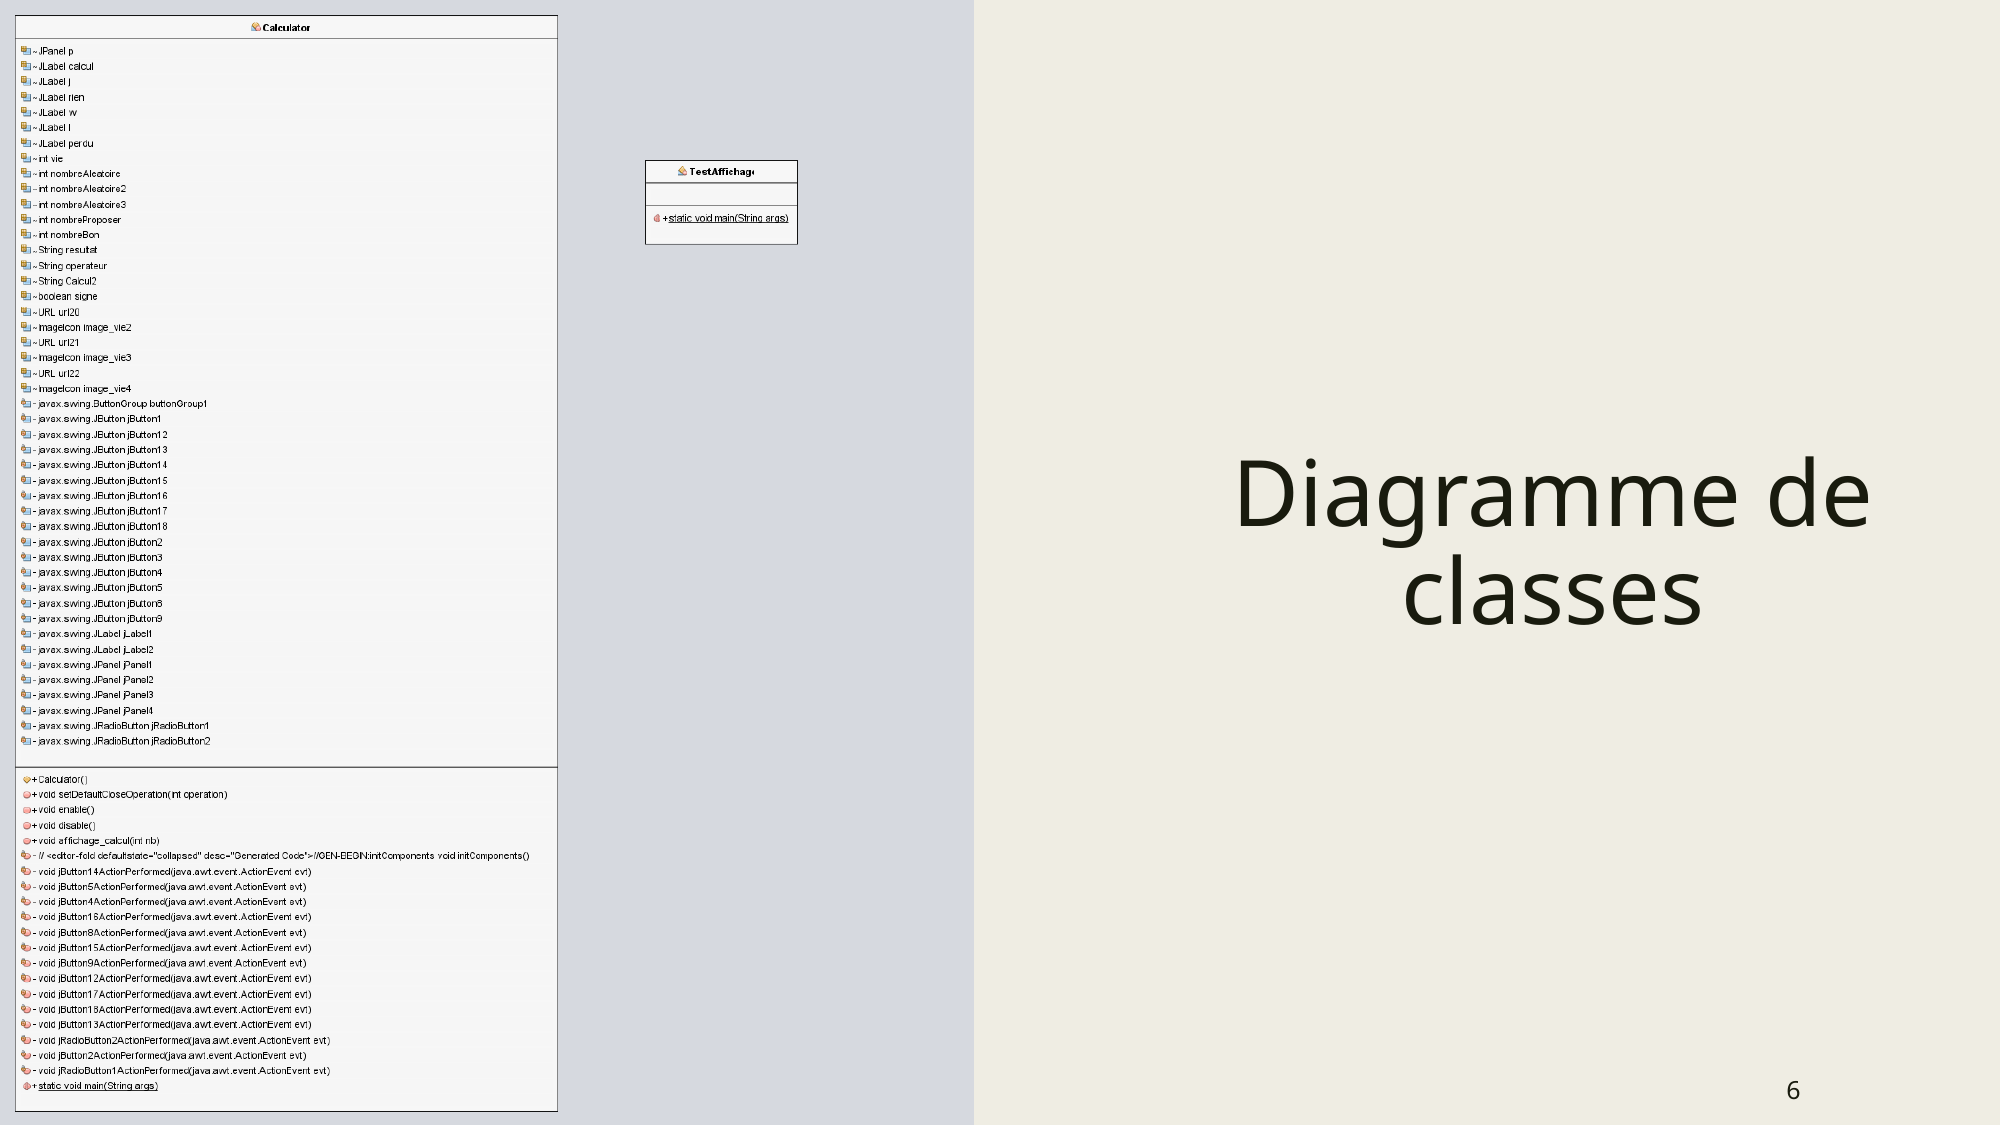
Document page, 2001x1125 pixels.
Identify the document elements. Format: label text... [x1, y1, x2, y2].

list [0, 0, 974, 1125]
title Diagramme de classes [1106, 440, 2000, 685]
slide_number 6 [1553, 1058, 1816, 1125]
